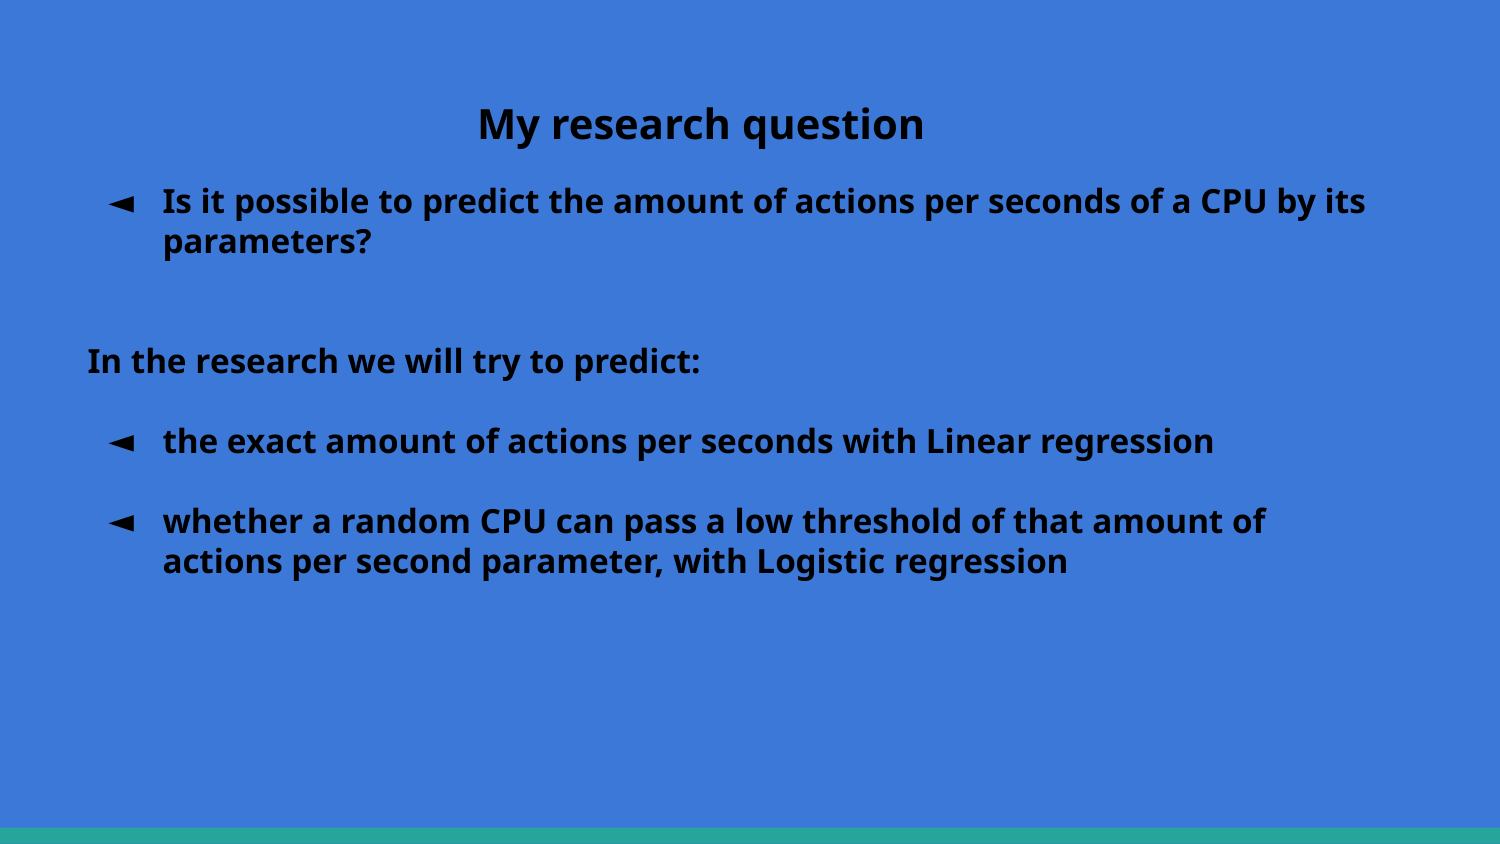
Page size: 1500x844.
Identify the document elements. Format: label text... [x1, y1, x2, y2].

text_box Is it possible to predict the amount of actions per seconds of a CPU by its parameters? In the research we will try to predict: the exact amount of actions per seconds with Linear regression whether a random CPU can pass a low threshold of that amount of actions per second parameter, with Logistic regression [72, 165, 1406, 595]
text_box My research question [271, 82, 1132, 163]
